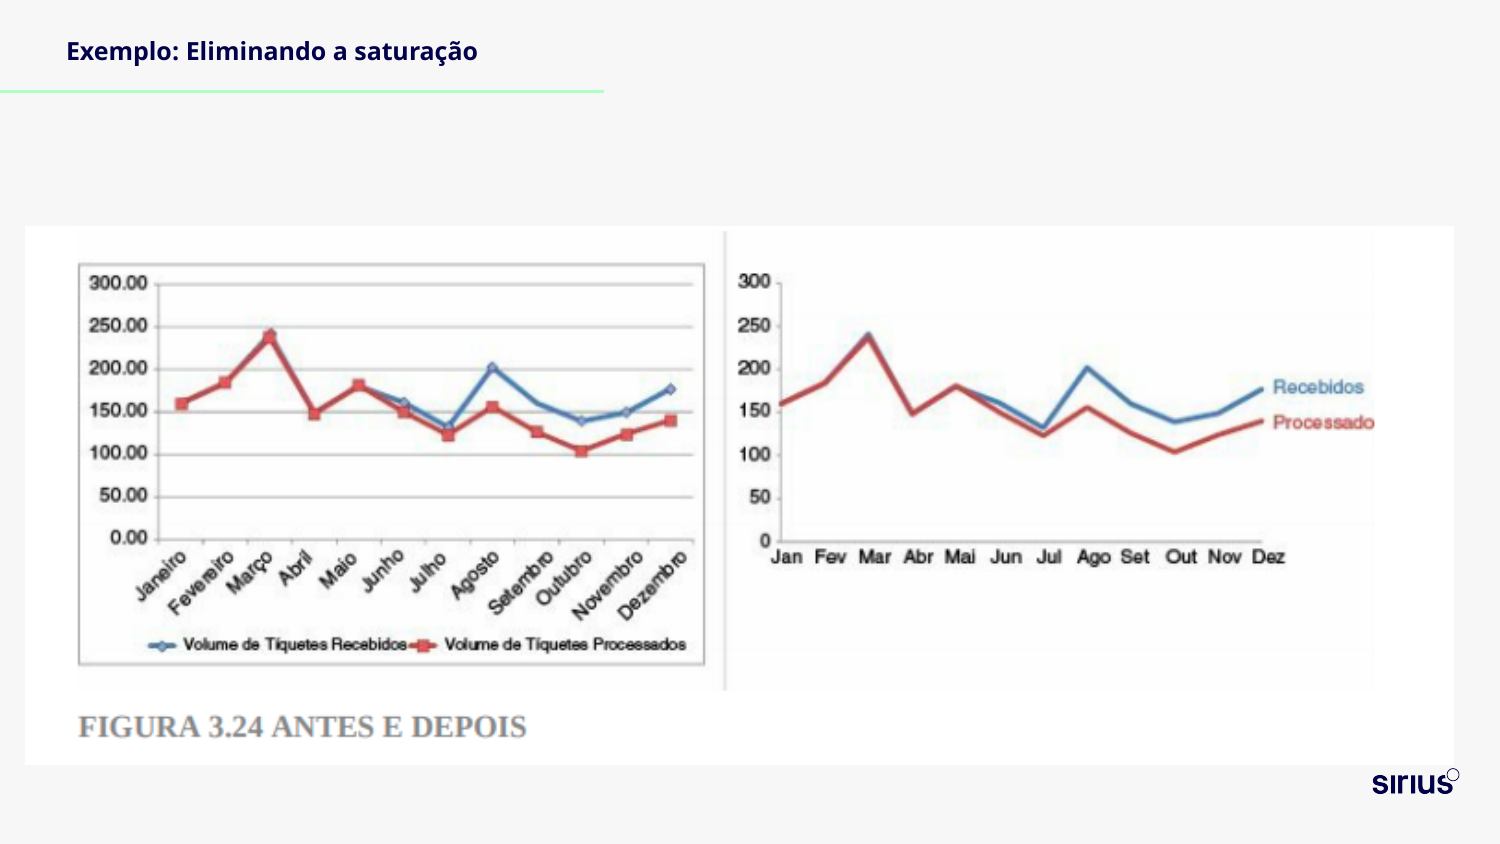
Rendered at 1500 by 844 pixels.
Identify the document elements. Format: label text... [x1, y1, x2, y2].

picture [25, 226, 1465, 798]
title Exemplo: Eliminando a saturação [51, 40, 646, 81]
